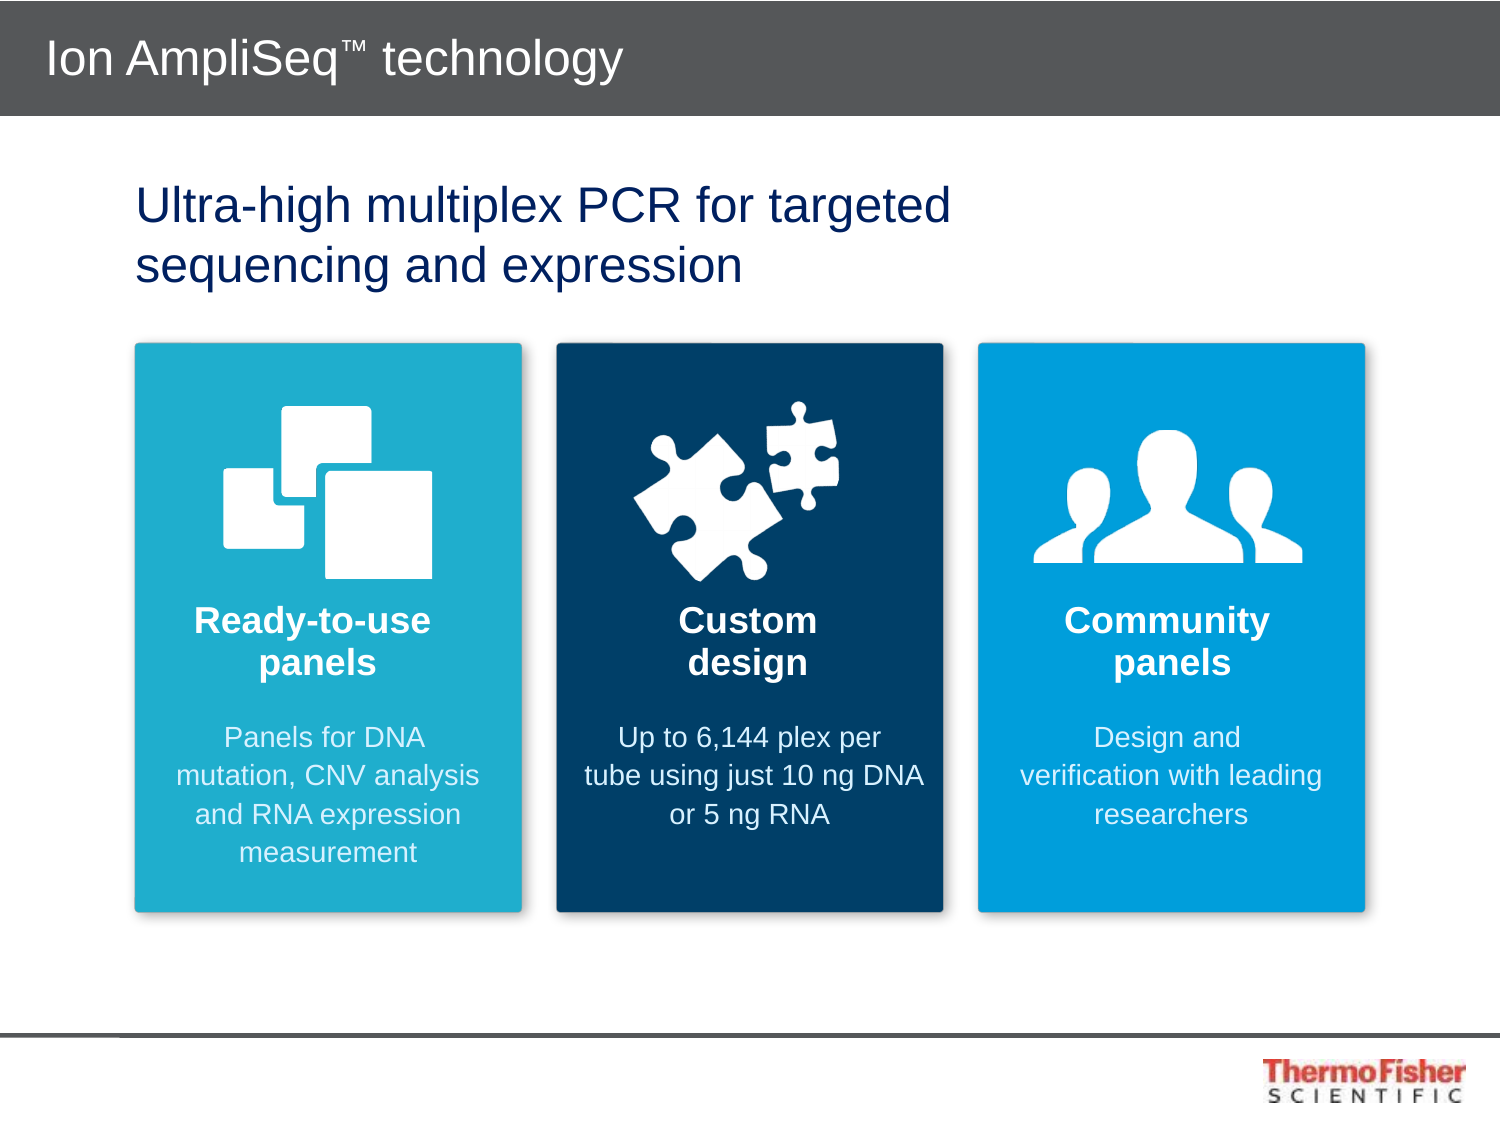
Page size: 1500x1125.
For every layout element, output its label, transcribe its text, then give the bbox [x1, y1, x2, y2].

text_box Design and verification with leading researchers [978, 691, 1366, 913]
table_header Community panels [963, 592, 1382, 691]
title Ion AmpliSeq™ technology [0, 0, 1500, 117]
table_header Custom design [533, 592, 963, 691]
picture [223, 406, 433, 580]
text_box Panels for DNA mutation, CNV analysis and RNA expression measurement [134, 691, 522, 913]
text_box Up to 6,144 plex per tube using just 10 ng DNA or 5 ng RNA [556, 342, 944, 592]
text_box Panels for DNA mutation, CNV analysis and RNA expression measurement [134, 342, 522, 592]
text_box Design and verification with leading researchers [978, 342, 1366, 592]
picture [1034, 468, 1110, 562]
picture [1230, 468, 1302, 562]
picture [1263, 1059, 1466, 1103]
picture [1095, 431, 1243, 562]
picture [642, 385, 832, 589]
text_box Up to 6,144 plex per tube using just 10 ng DNA or 5 ng RNA [556, 691, 944, 913]
text_box Ultra-high multiplex PCR for targeted sequencing and expression [120, 164, 1233, 325]
table_header Ready-to-use panels [103, 592, 533, 691]
